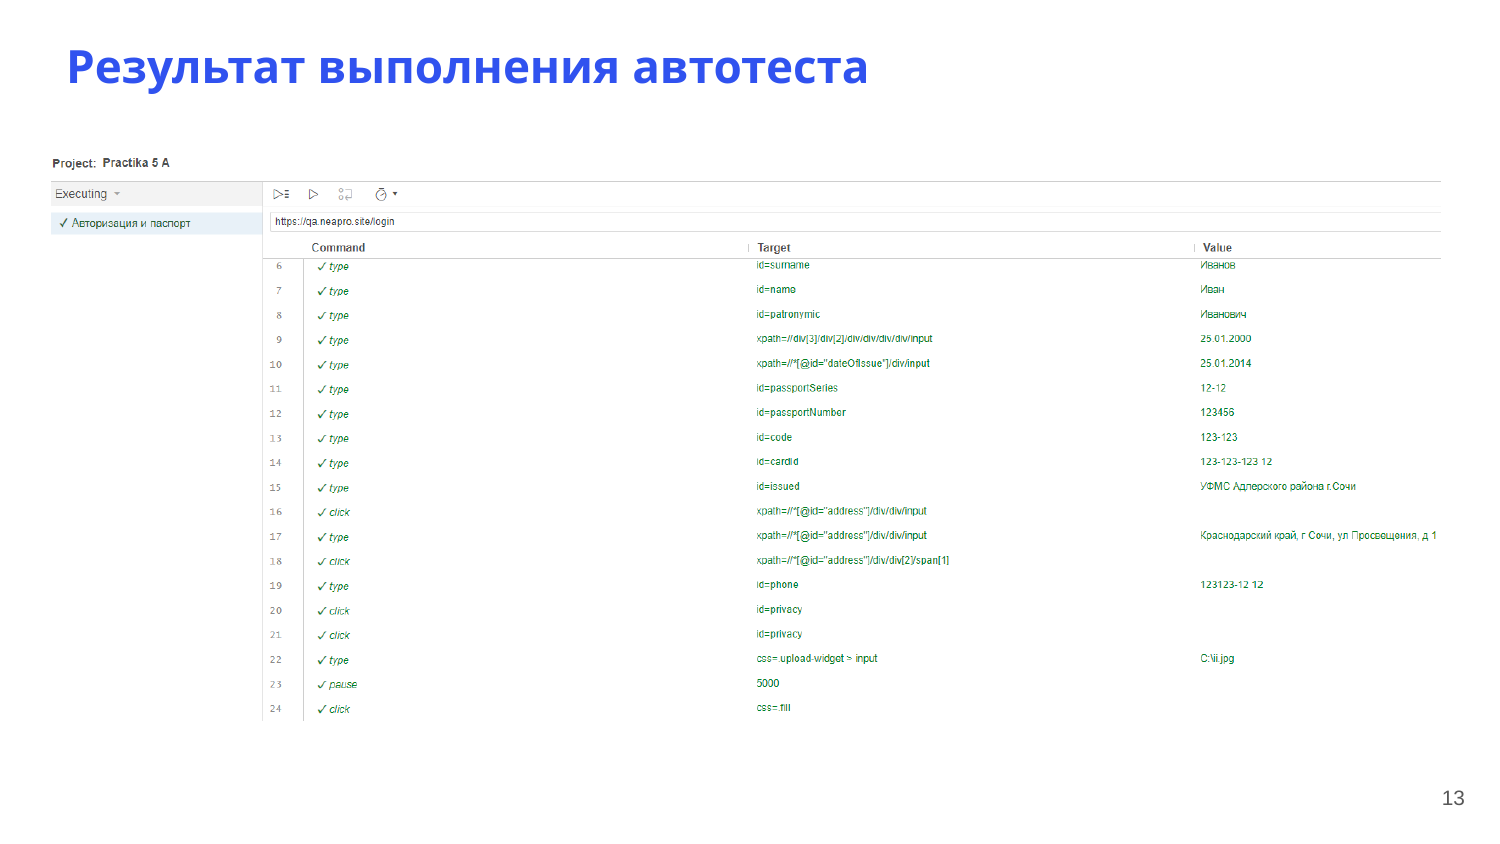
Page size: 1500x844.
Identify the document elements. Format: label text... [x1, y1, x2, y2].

picture [50, 144, 1441, 721]
slide_number 13 [1424, 771, 1480, 824]
title Результат выполнения автотеста [51, 23, 1449, 117]
